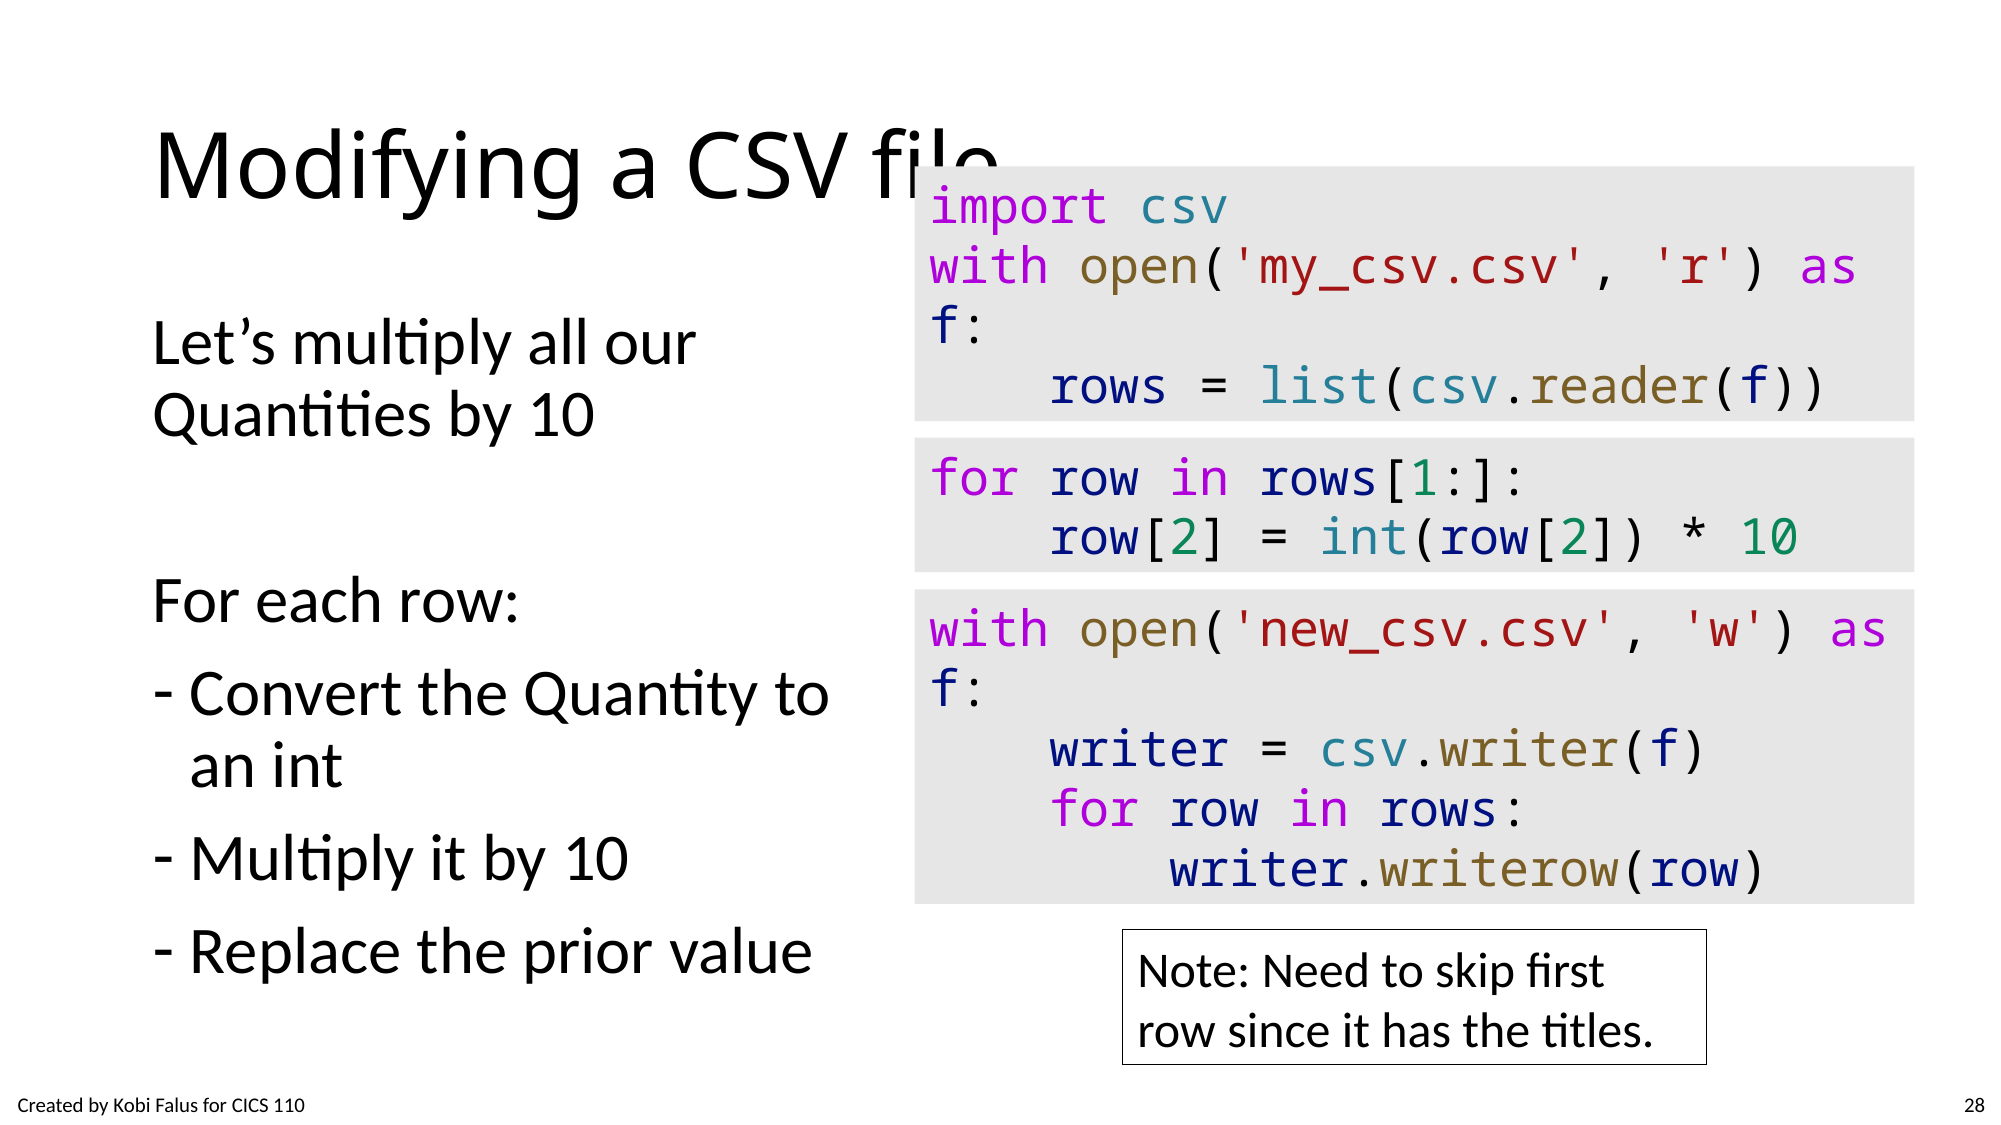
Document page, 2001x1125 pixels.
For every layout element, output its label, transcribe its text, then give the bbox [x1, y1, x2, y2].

list Let’s multiply all our Quantities by 10 For each row: Convert the Quantity to an int Multiply it by 10 Replace the prior value [137, 299, 900, 1014]
text_box Note: Need to skip first row since it has the titles. [1122, 929, 1707, 1065]
text_box for row in rows[1:]: row[2] = int(row[2]) * 10 [914, 437, 1915, 573]
title Modifying a CSV file [137, 59, 1863, 278]
text_box import csv with open('my_csv.csv', 'r') as f: rows = list(csv.reader(f)) [914, 166, 1915, 422]
text_box with open('new_csv.csv', 'w') as f: writer = csv.writer(f) for row in rows: writer.writerow(row) [914, 589, 1915, 904]
